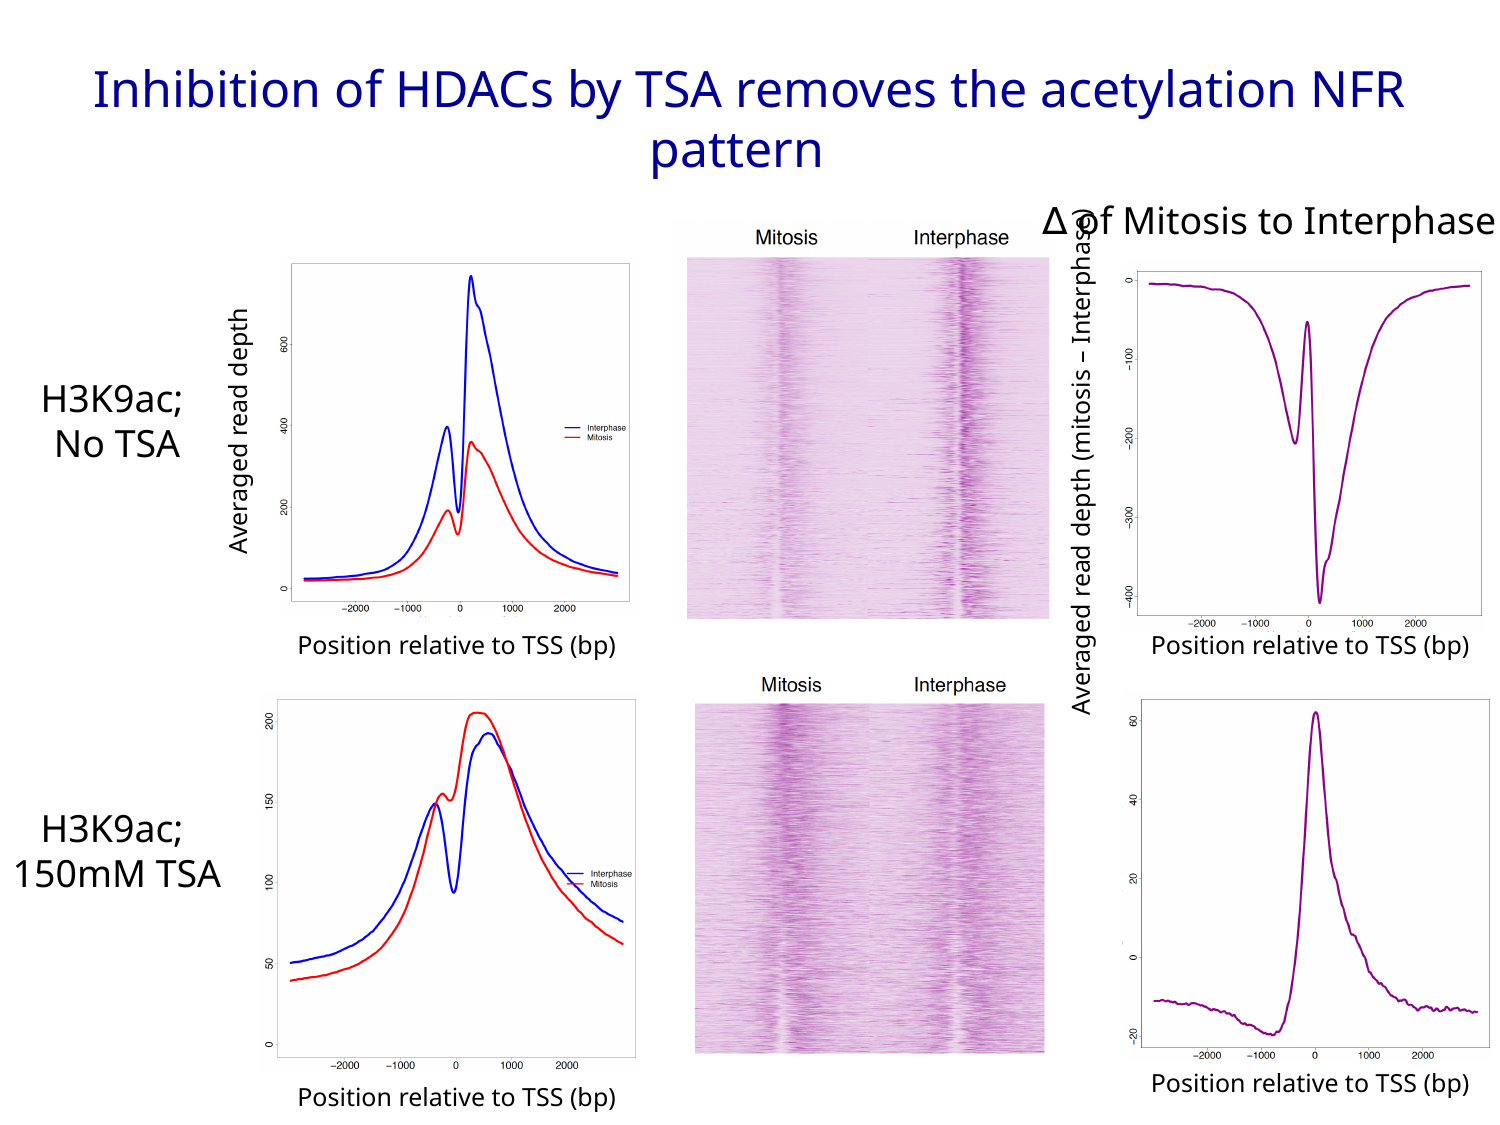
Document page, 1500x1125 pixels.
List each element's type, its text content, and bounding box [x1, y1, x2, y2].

text_box Inhibition of HDACs by TSA removes the acetylation NFR pattern [0, 50, 1500, 186]
picture [689, 666, 1048, 1061]
text_box Averaged read depth (mitosis – Interphase) [1057, 193, 1103, 731]
picture [671, 220, 1058, 623]
text_box ∆ of Mitosis to Interphase [1027, 190, 1500, 250]
text_box Position relative to TSS (bp) [1136, 638, 1486, 668]
picture [1122, 260, 1486, 632]
text_box Position relative to TSS (bp) [1136, 1069, 1486, 1106]
picture [259, 690, 640, 1074]
picture [1122, 690, 1492, 1061]
text_box Position relative to TSS (bp) [282, 1083, 632, 1119]
text_box H3K9ac; No TSA [25, 367, 209, 518]
text_box Position relative to TSS (bp) [282, 625, 632, 668]
text_box H3K9ac; 150mM TSA [0, 797, 236, 947]
text_box Averaged read depth [214, 292, 260, 570]
picture [276, 253, 640, 617]
